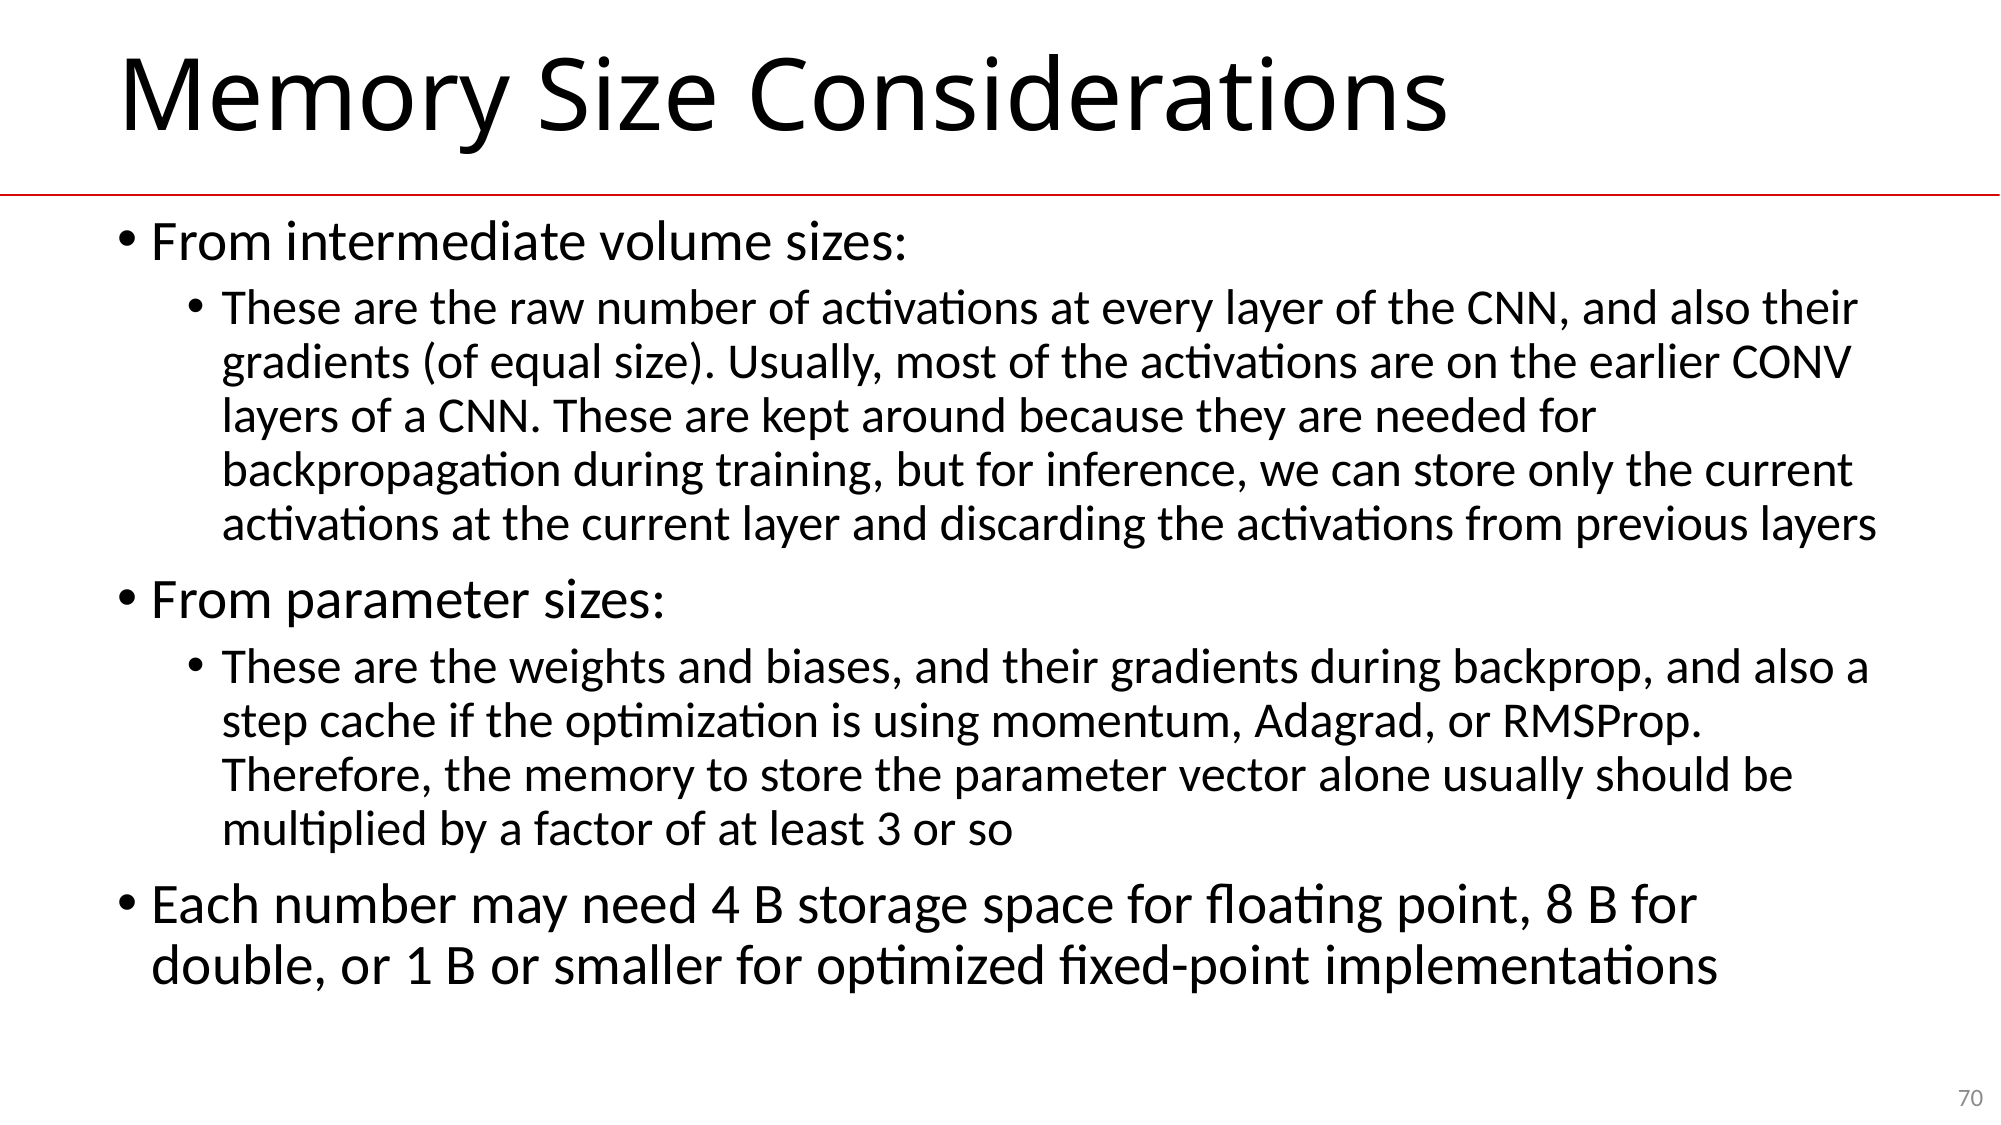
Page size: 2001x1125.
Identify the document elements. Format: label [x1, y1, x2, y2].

slide_number [1548, 1066, 1999, 1125]
list [102, 203, 1899, 1056]
title [102, 10, 1899, 186]
